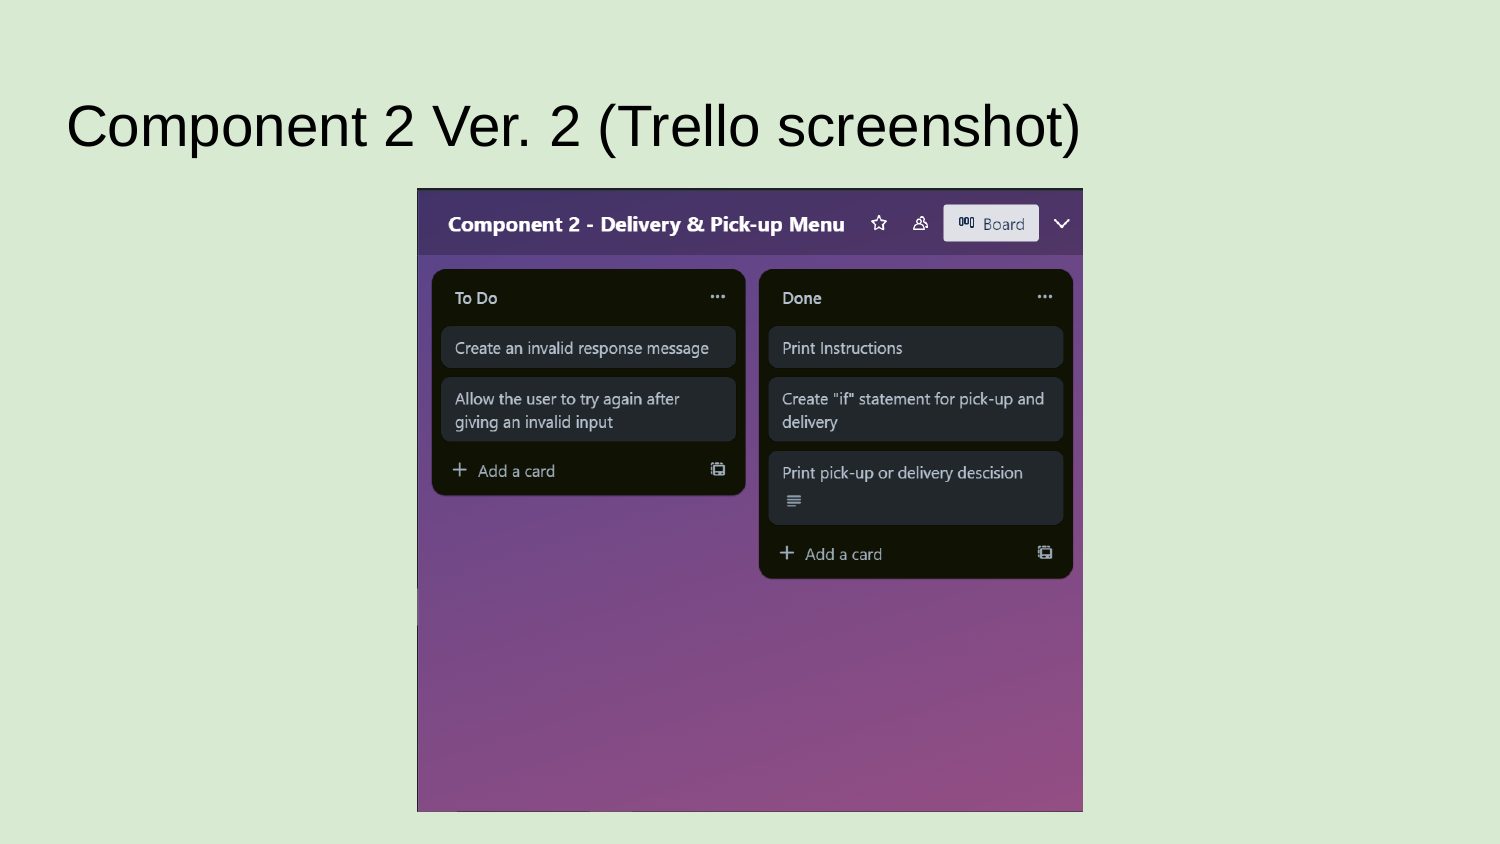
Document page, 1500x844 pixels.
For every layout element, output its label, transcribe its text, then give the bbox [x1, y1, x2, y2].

picture [416, 188, 1084, 812]
title Component 2 Ver. 2 (Trello screenshot) [51, 72, 1449, 167]
